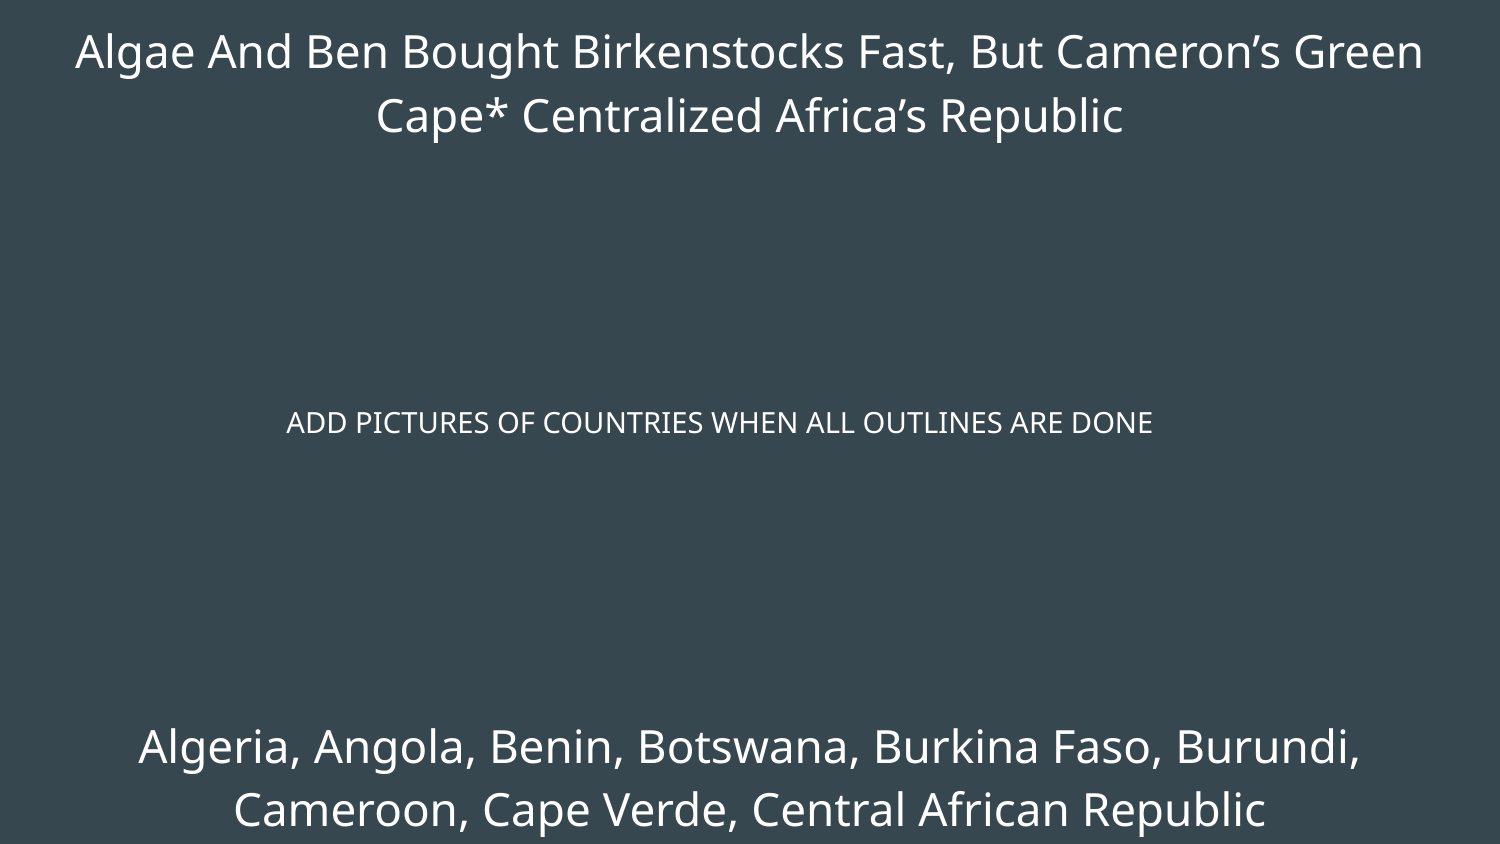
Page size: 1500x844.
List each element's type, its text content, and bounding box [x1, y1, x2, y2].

title Algae And Ben Bought Birkenstocks Fast, But Cameron’s Green Cape* Centralized Africa’s Republic [0, 0, 1500, 94]
title Algeria, Angola, Benin, Botswana, Burkina Faso, Burundi, Cameroon, Cape Verde, Central African Republic [0, 694, 1500, 844]
text_box ADD PICTURES OF COUNTRIES WHEN ALL OUTLINES ARE DONE [271, 388, 1229, 454]
